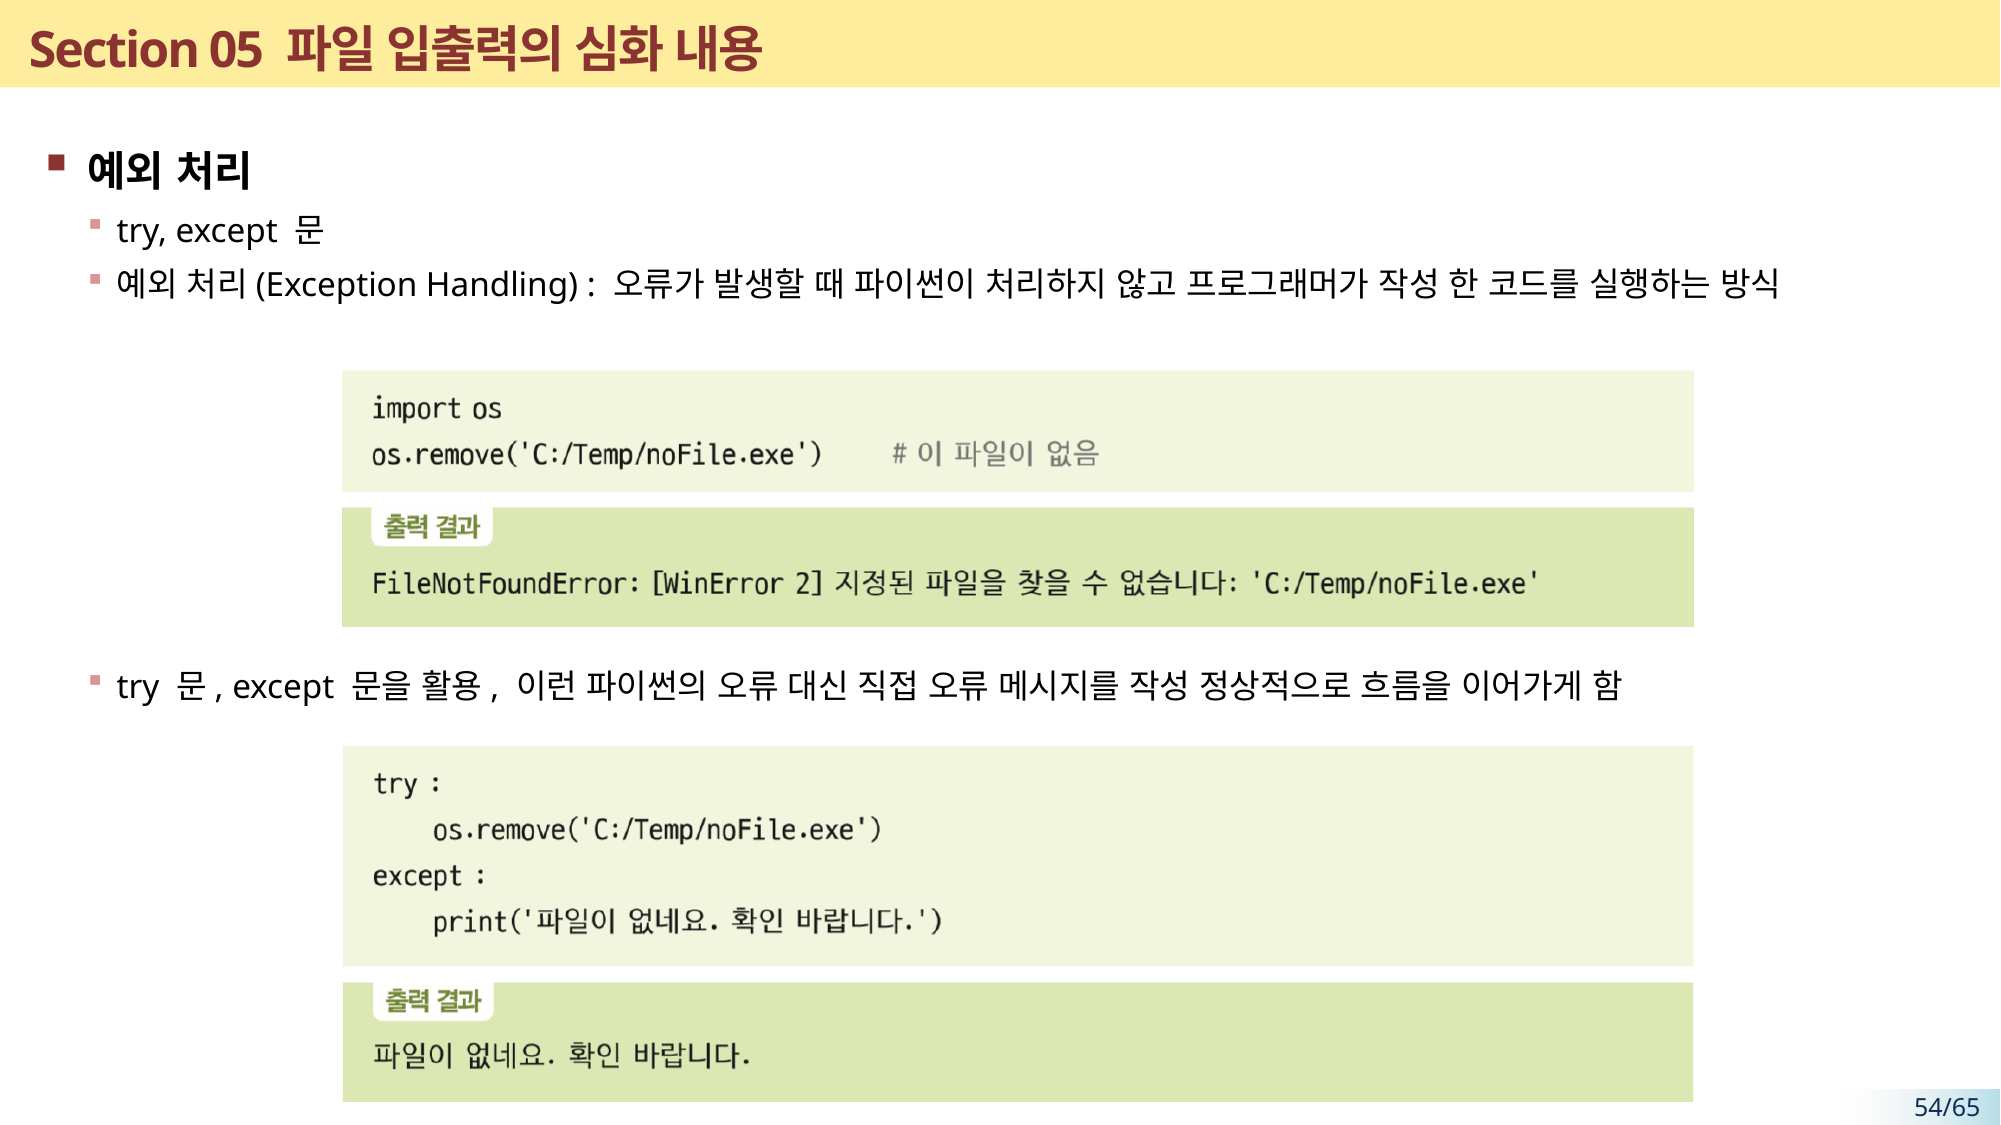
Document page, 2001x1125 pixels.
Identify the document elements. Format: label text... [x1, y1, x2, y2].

picture [342, 746, 1695, 1102]
picture [342, 370, 1695, 627]
title Section 05 파일 입출력의 심화 내용 [13, 8, 1717, 87]
list 예외 처리 try, except 문 예외 처리(Exception Handling) : 오류가 발생할 때 파이썬이 처리하지 않고 프로그래머가 작성 한 코드를 실행하는 방식 try 문, except 문을 활용, 이런 파이썬의 오류 대신 직접 오류 메시지를 작성 정상적으로 흐름을 이어가게 함 [13, 126, 1975, 1057]
